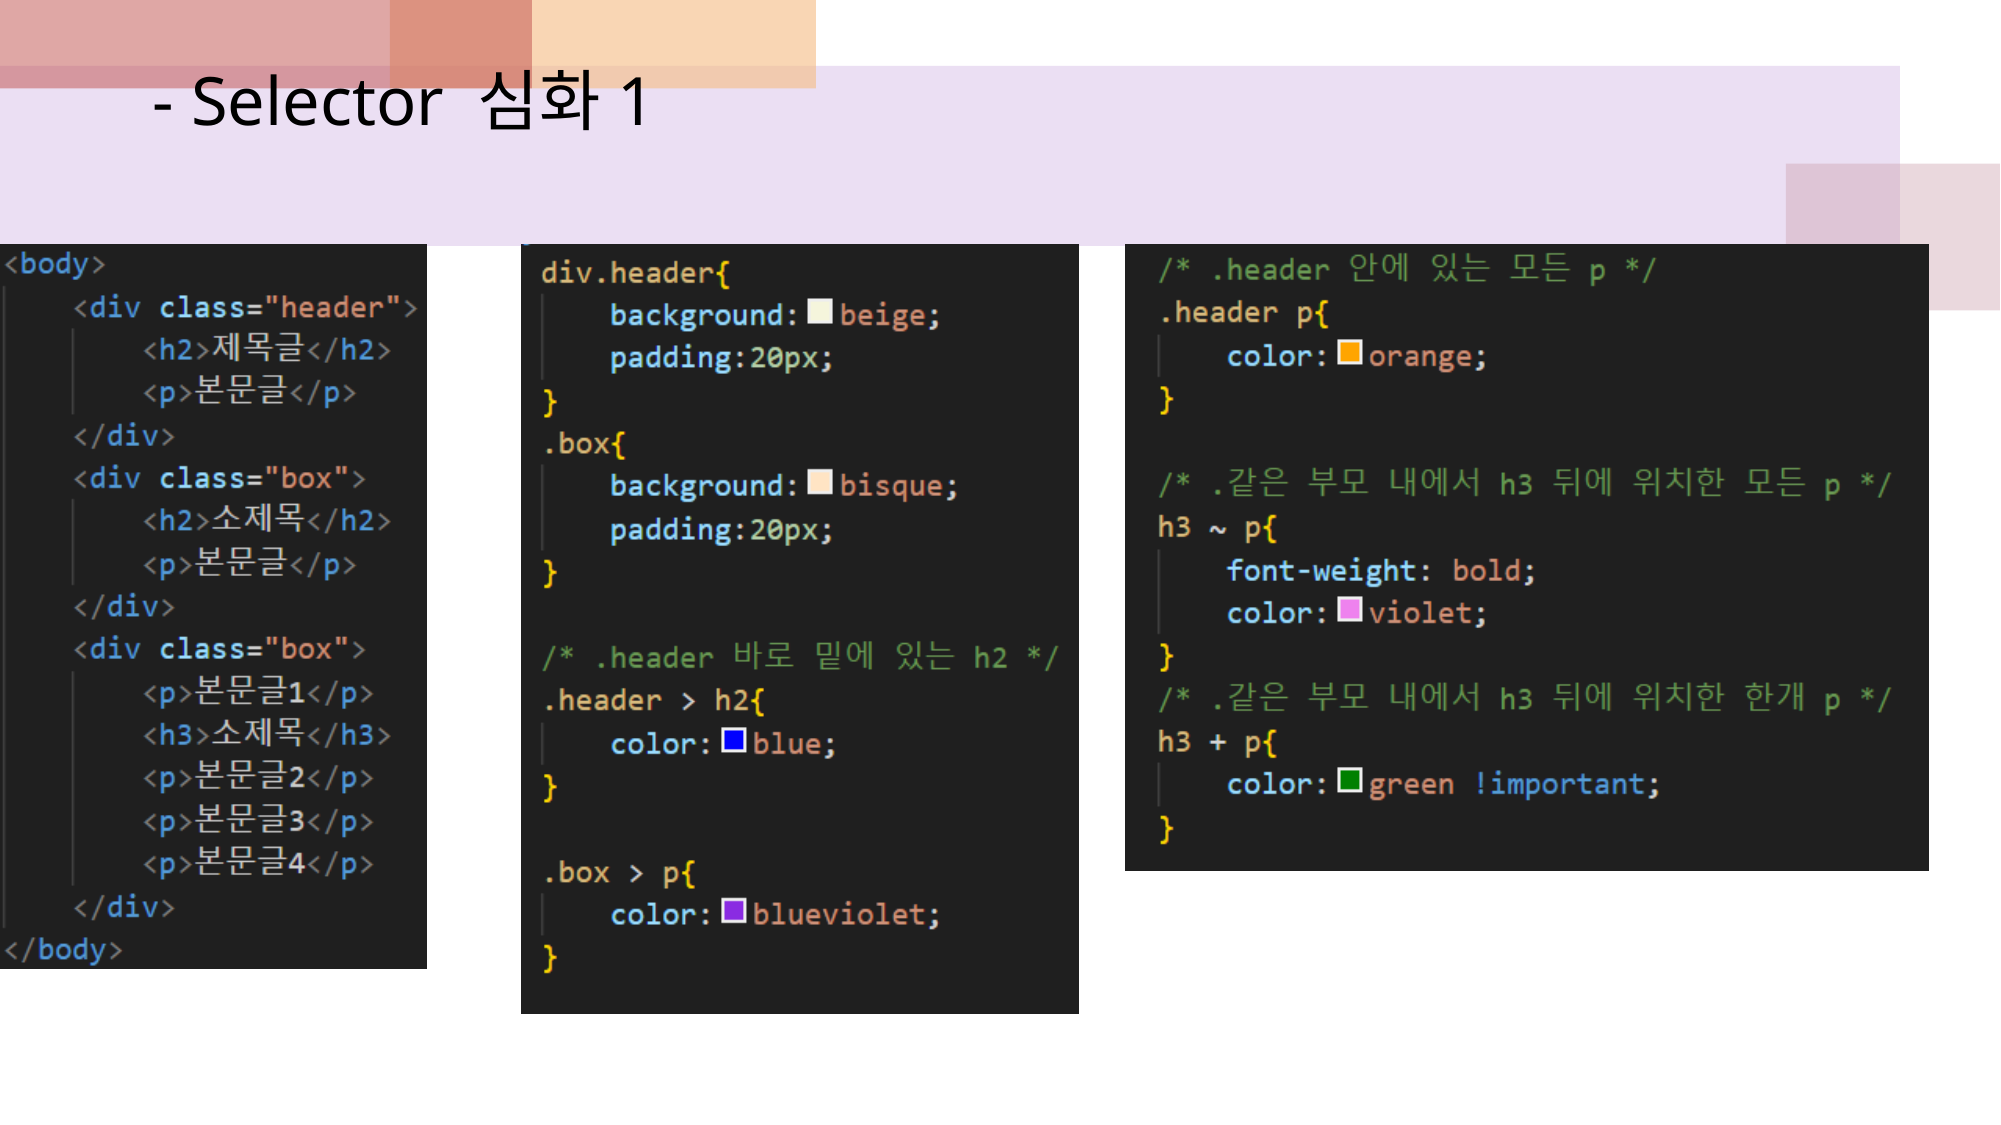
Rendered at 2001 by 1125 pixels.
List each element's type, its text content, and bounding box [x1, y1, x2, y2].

picture [0, 244, 427, 969]
picture [1125, 244, 1929, 871]
list - Selector 심화1 [137, 51, 1863, 1014]
picture [521, 244, 1079, 1015]
